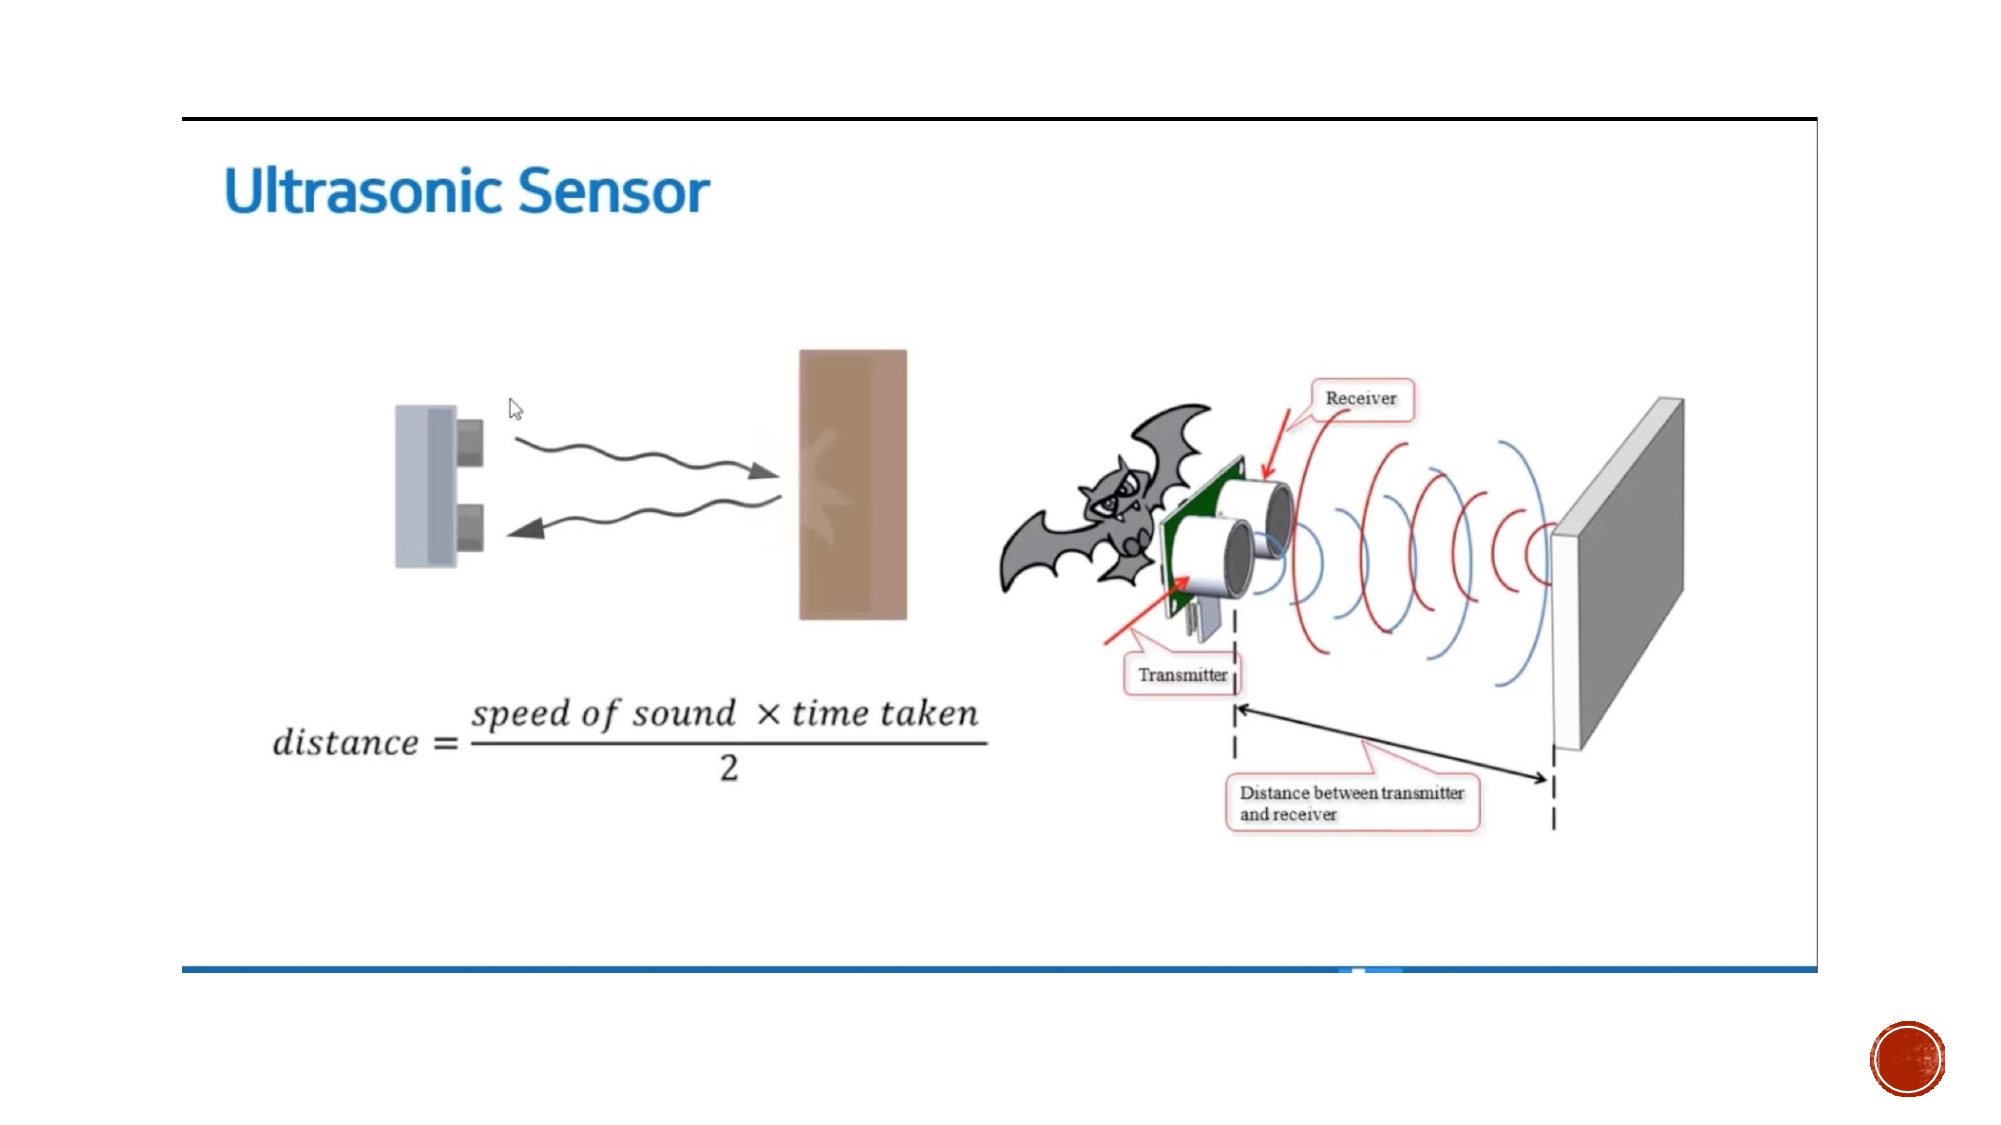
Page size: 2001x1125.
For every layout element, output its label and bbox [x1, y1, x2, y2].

text_box [182, 117, 1818, 973]
picture [1870, 1021, 1946, 1097]
